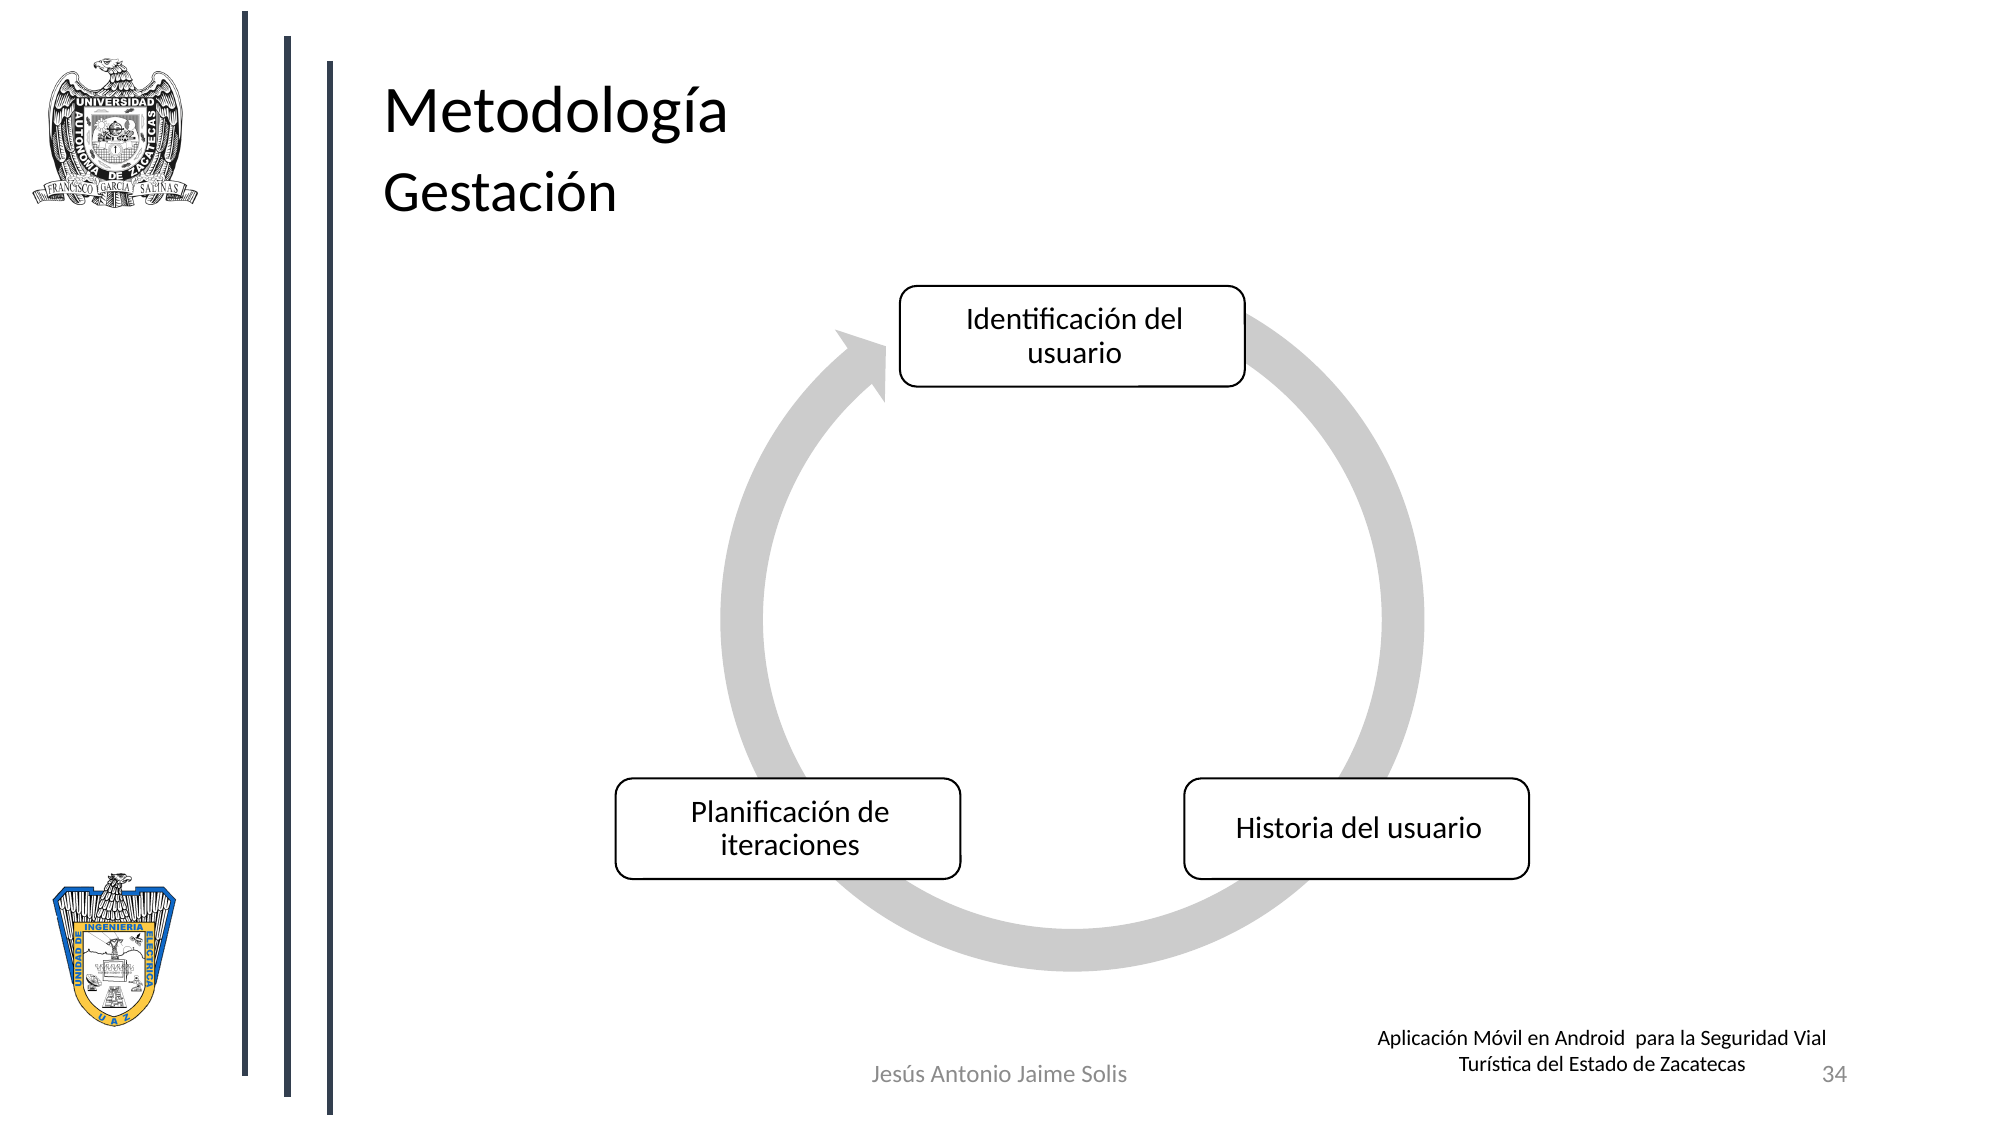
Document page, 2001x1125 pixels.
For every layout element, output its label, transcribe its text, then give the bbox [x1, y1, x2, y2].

list Gestación [368, 154, 1777, 889]
slide_number 34 [1412, 1042, 1863, 1103]
picture [32, 58, 198, 208]
footer Jesús Antonio Jaime Solis [662, 1042, 1338, 1103]
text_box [479, 204, 1666, 961]
picture [50, 871, 179, 1030]
text_box Metodología [368, 58, 1097, 153]
